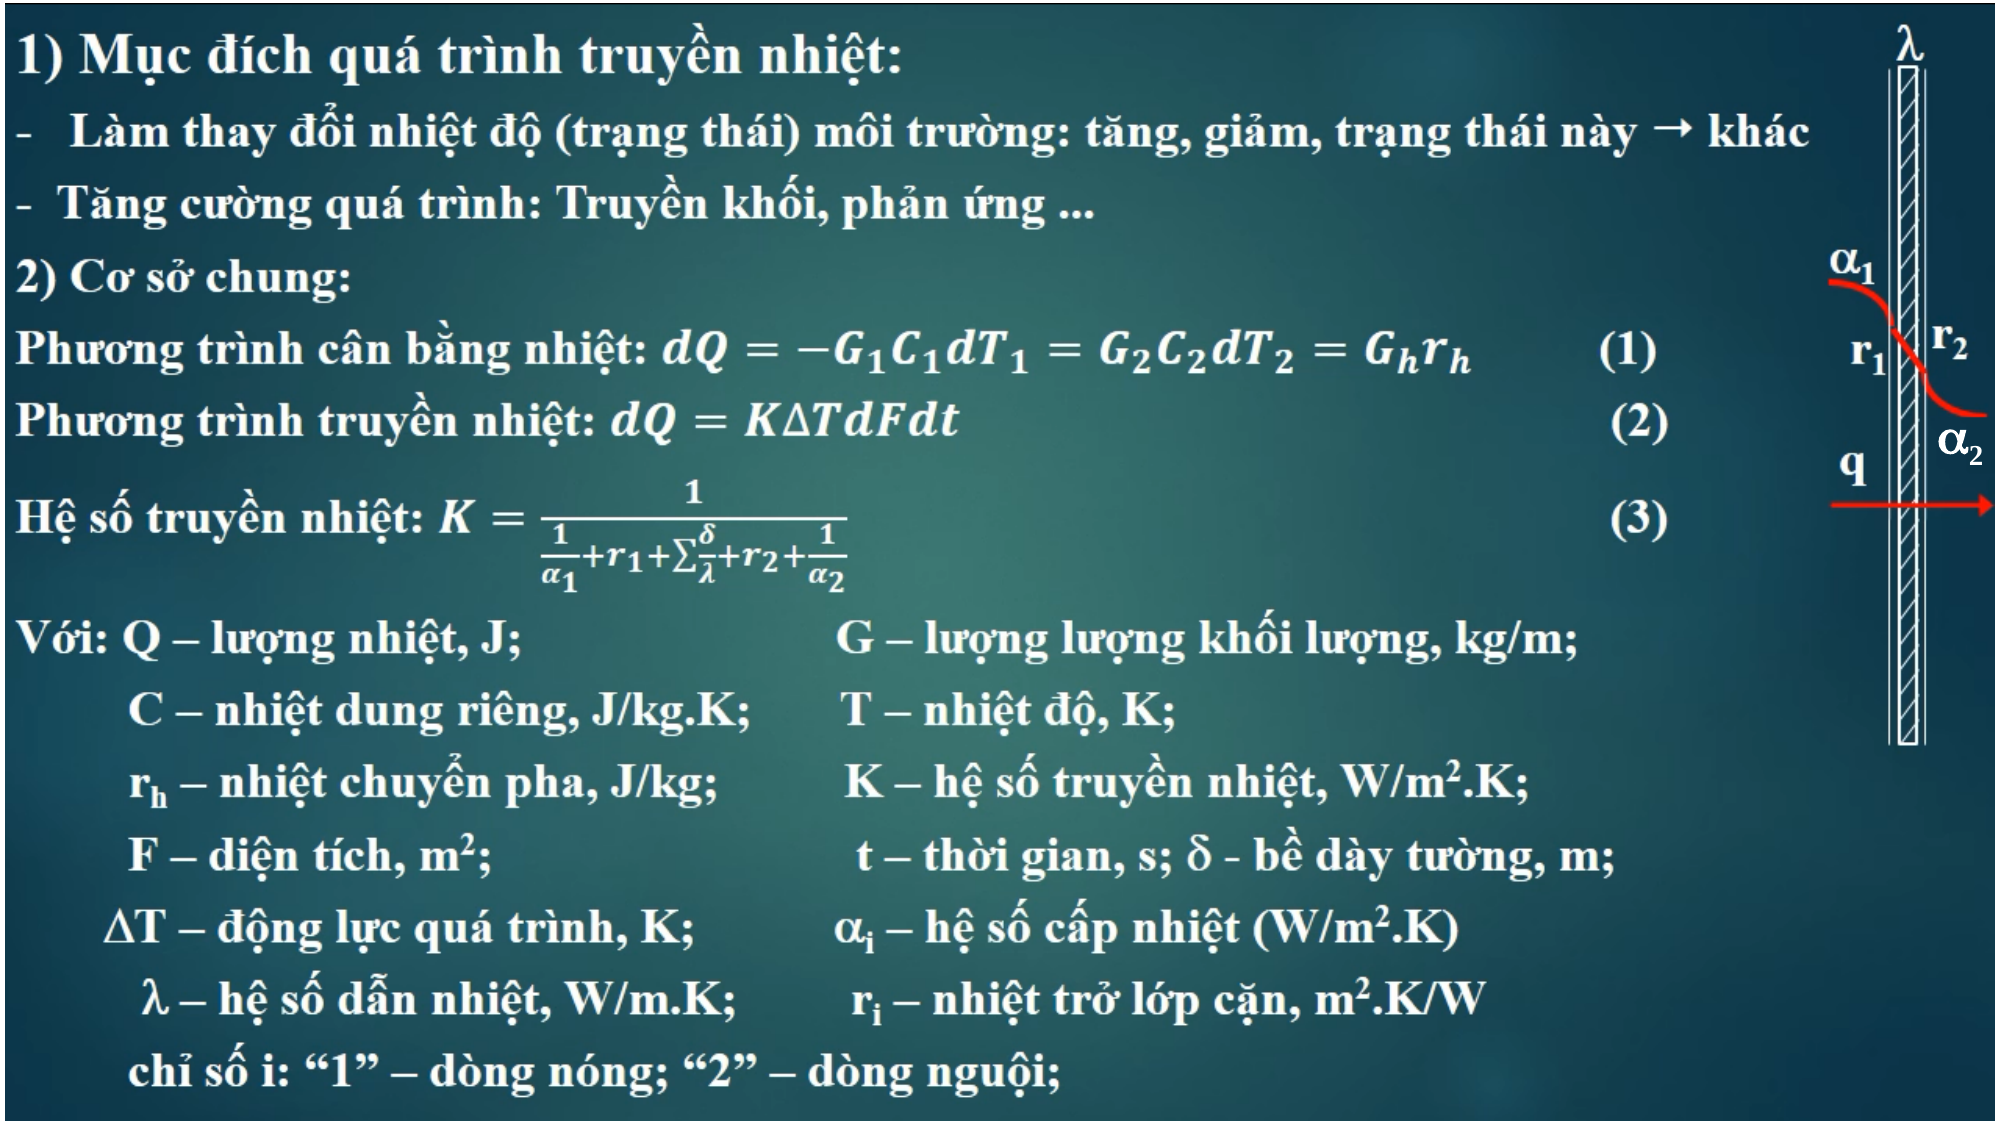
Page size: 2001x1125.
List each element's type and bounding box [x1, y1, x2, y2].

text_box [5, 3, 2000, 1122]
